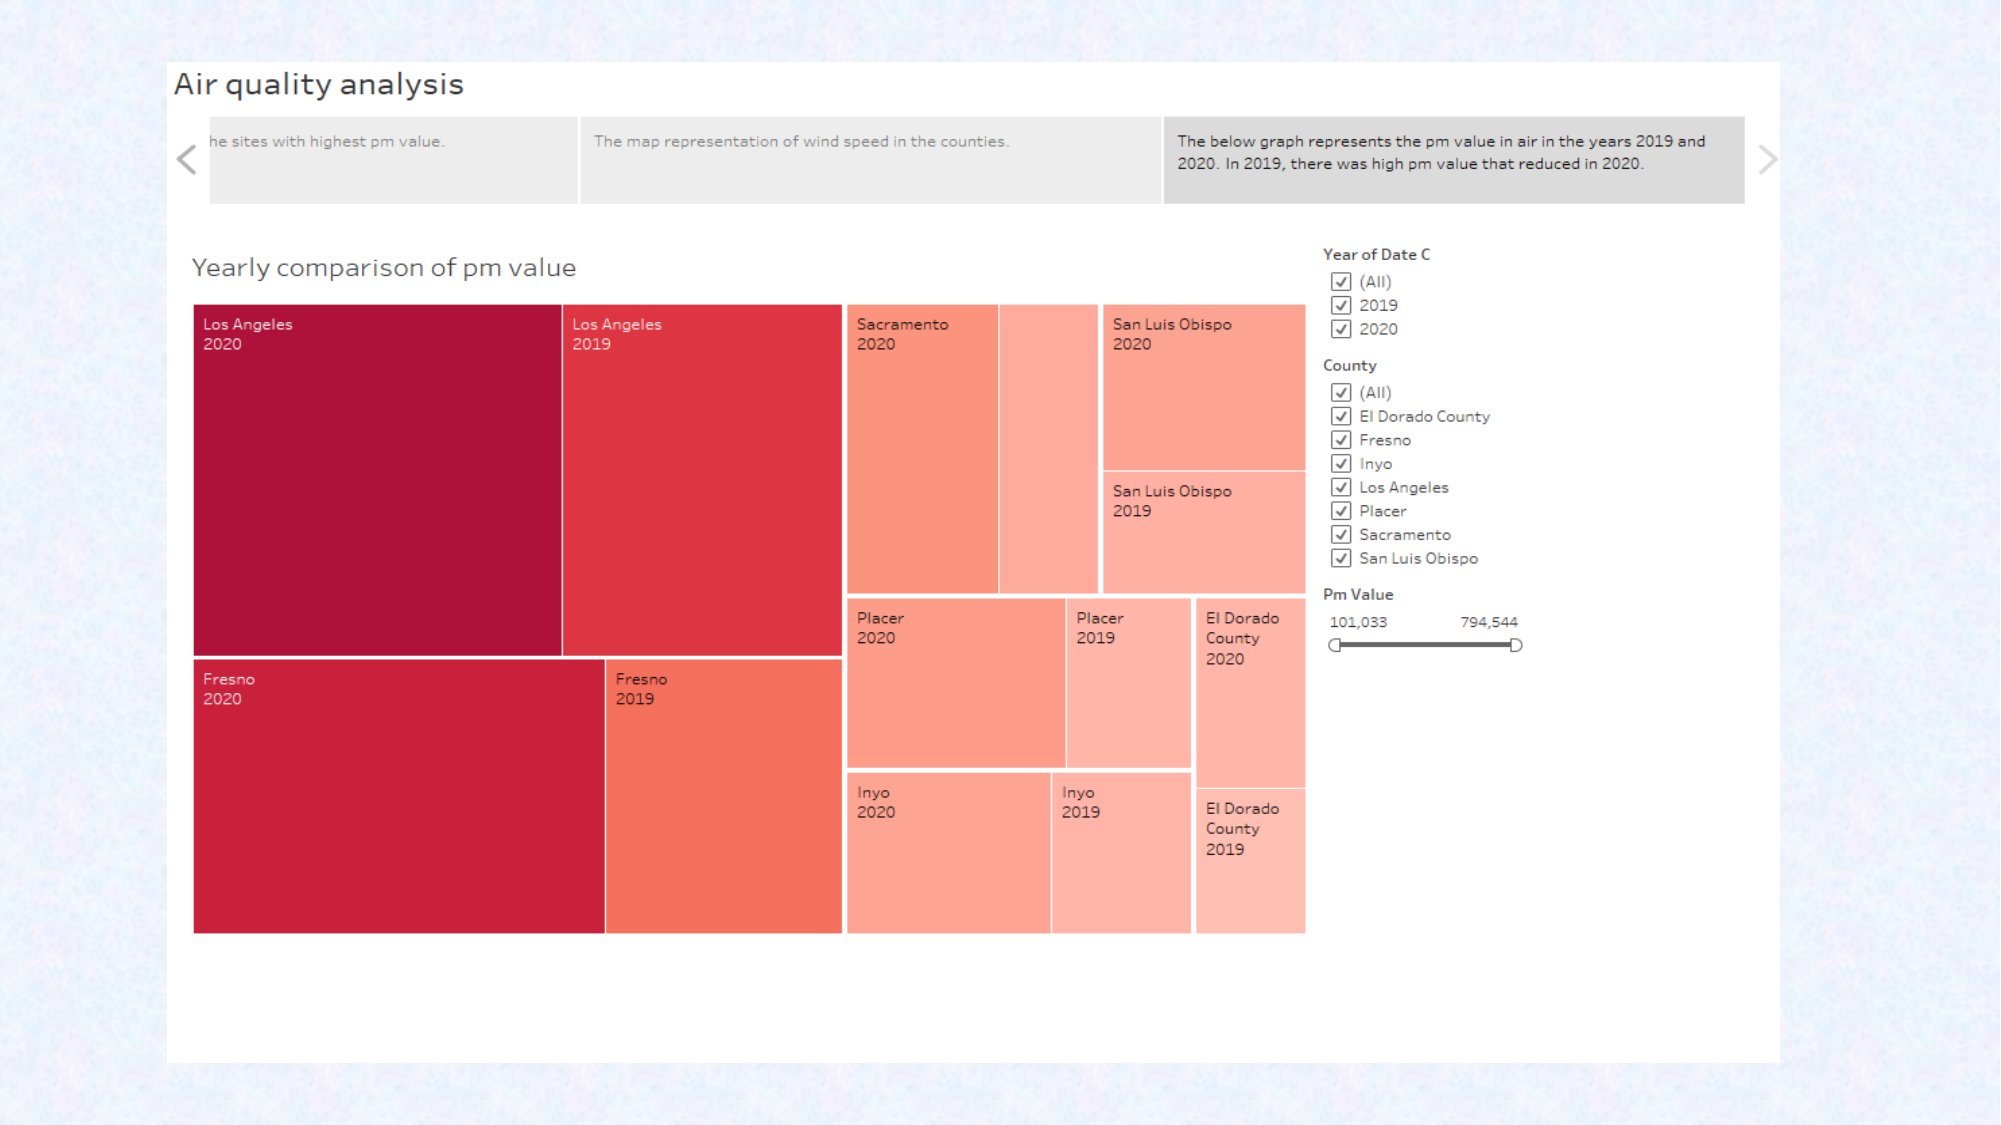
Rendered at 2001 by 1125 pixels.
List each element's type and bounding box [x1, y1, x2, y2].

list [167, 62, 1780, 1063]
